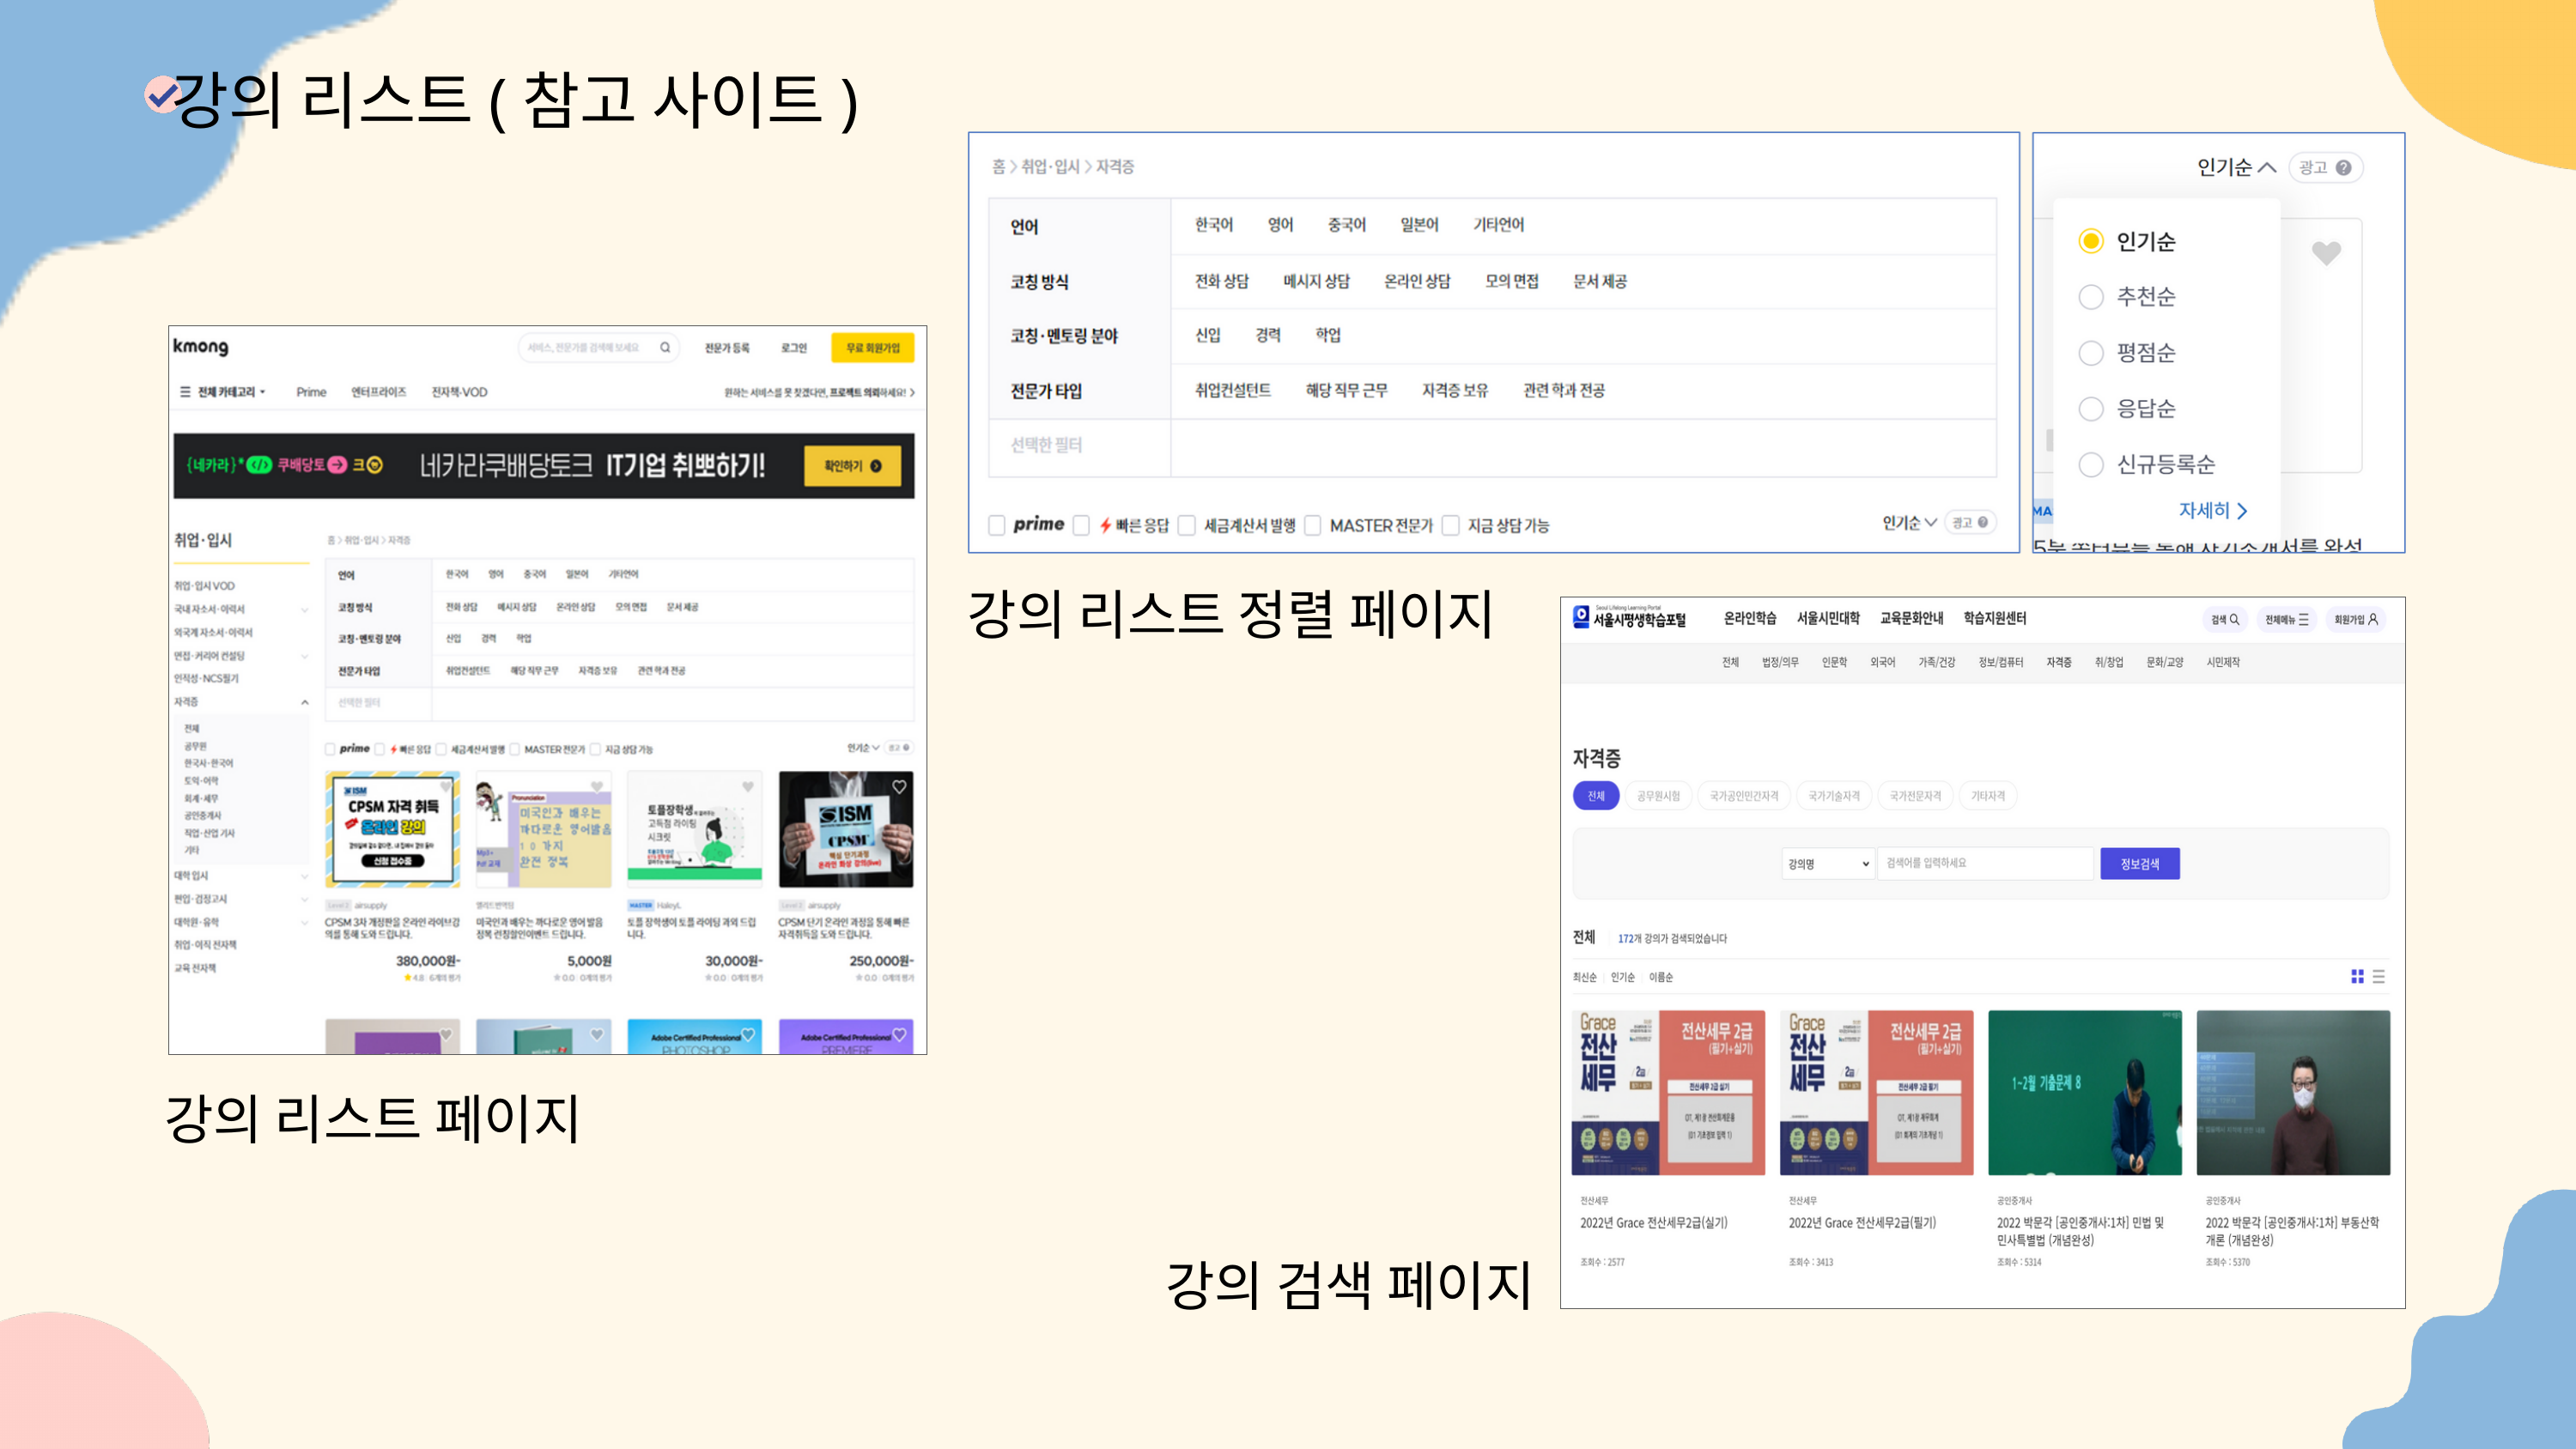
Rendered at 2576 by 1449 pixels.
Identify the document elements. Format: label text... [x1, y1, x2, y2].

picture [0, 0, 927, 1056]
picture [967, 0, 2576, 554]
text_box 강의 검색 페이지 [908, 1241, 1564, 1318]
text_box 강의 리스트 페이지 [0, 1075, 816, 1150]
picture [1559, 596, 2576, 1449]
text_box 강의 리스트 정렬 페이지 [931, 570, 1674, 646]
picture [0, 1295, 280, 1449]
text_box 강의 리스트(참고 사이트) [421, 48, 870, 136]
